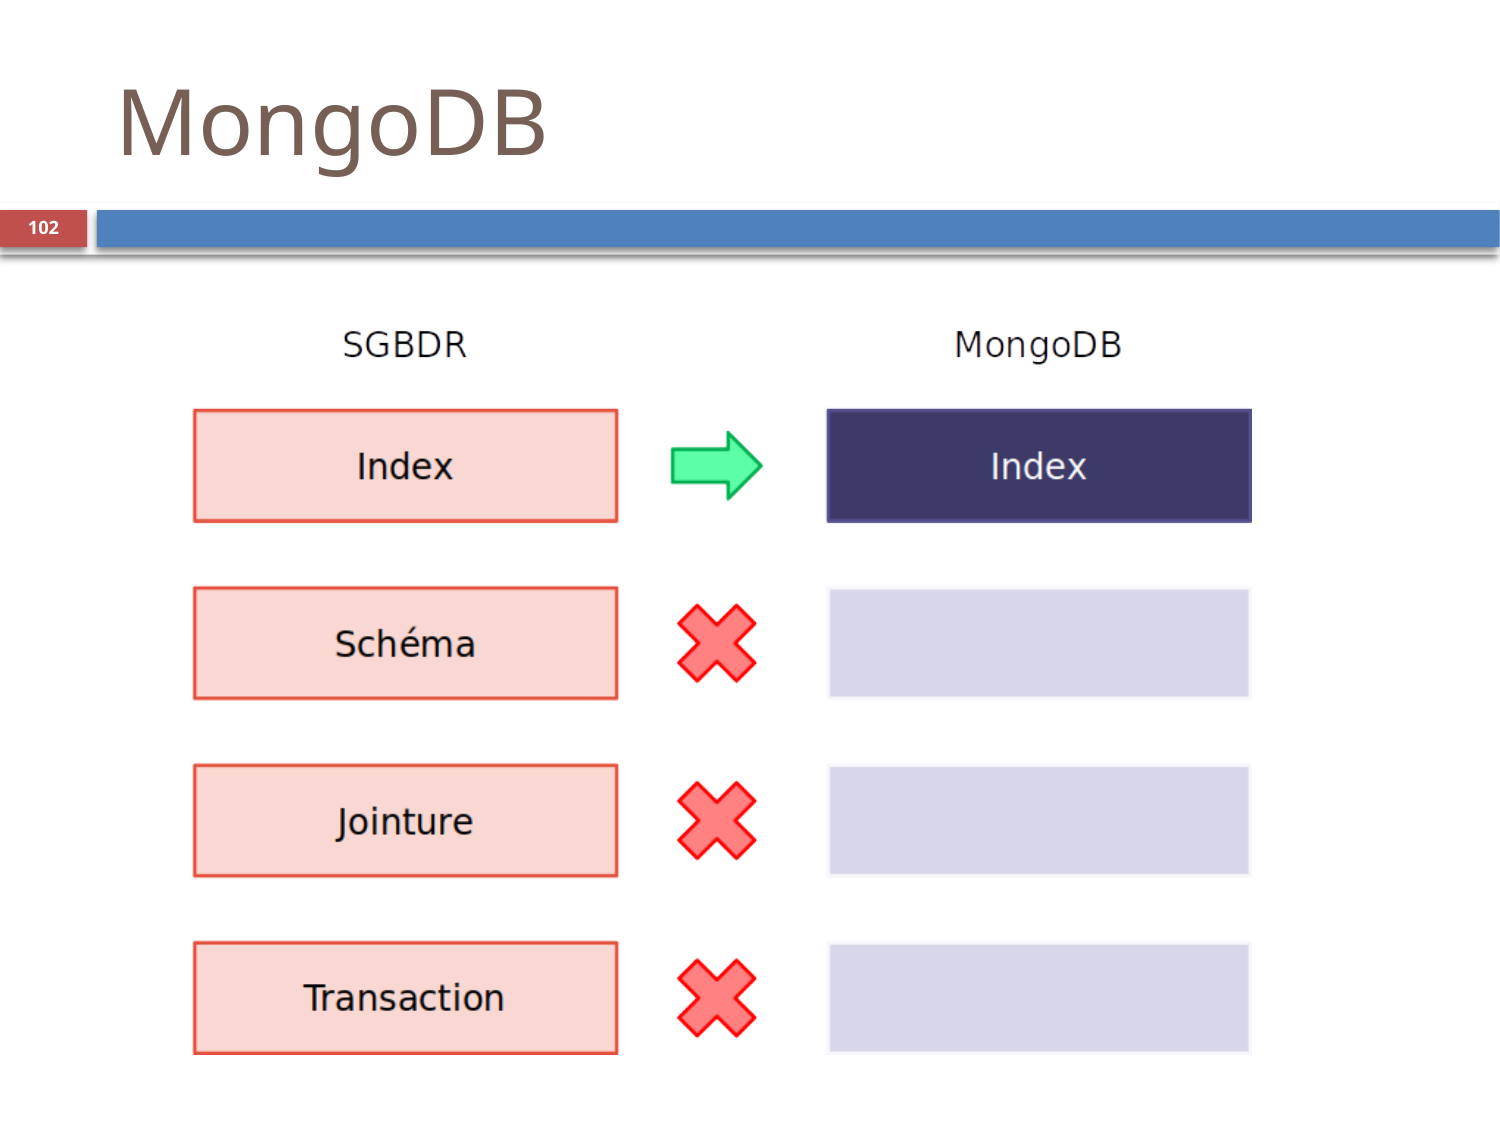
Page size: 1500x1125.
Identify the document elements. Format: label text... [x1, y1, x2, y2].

text_box MongoDB [100, 37, 1438, 200]
picture [192, 314, 1252, 1055]
text_box ‹#› [0, 208, 88, 249]
